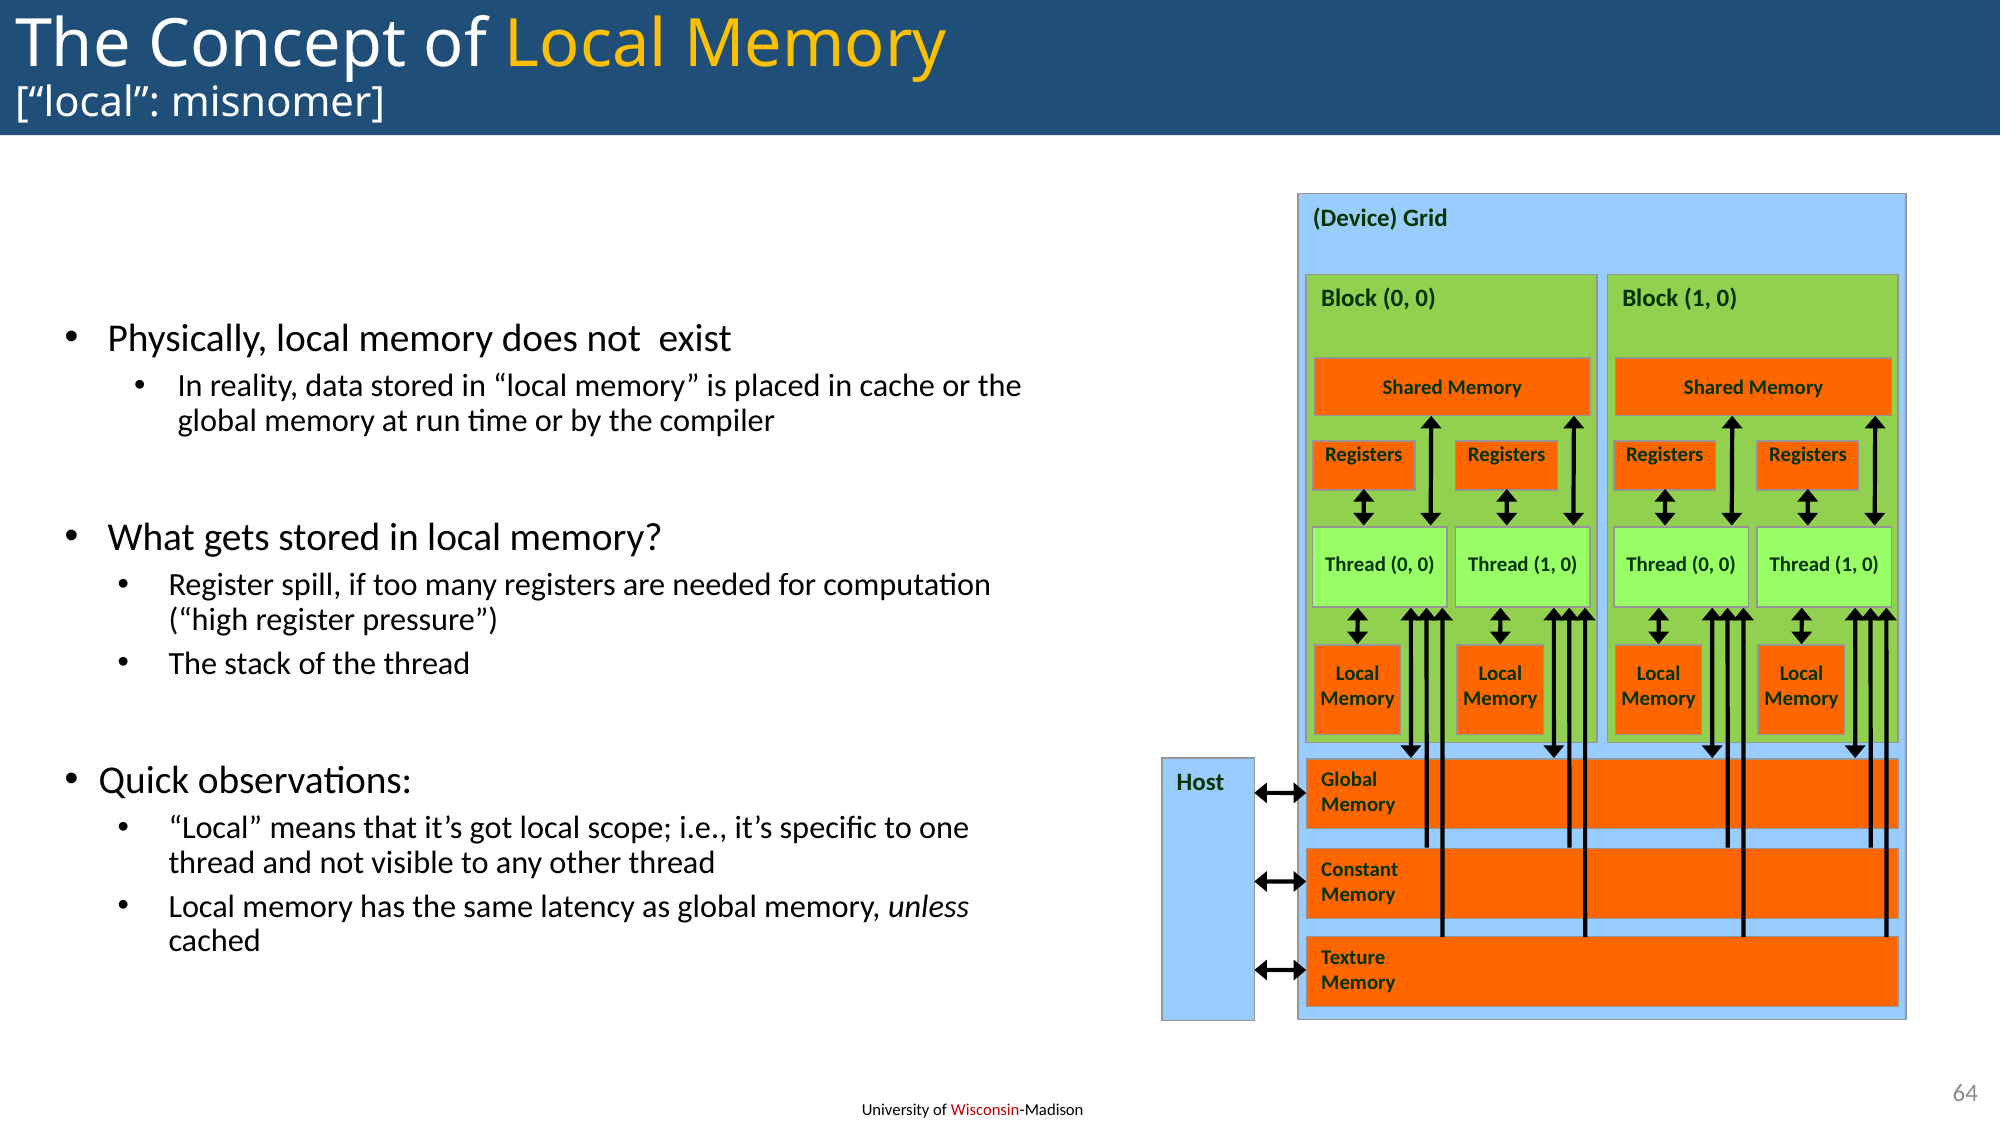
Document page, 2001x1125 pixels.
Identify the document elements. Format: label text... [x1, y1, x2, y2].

list Physically, local memory does not exist In reality, data stored in “local memory” is placed in cache or the global memory at run time or by the compiler What gets stored in local memory? Register spill, if too many registers are needed for computation (“high register pressure”) The stack of the thread Quick observations: “Local” means that it’s got local scope; i.e., it’s specific to one thread and not visible to any other thread Local memory has the same latency as global memory, unless cached [49, 244, 1051, 1008]
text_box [1161, 192, 1907, 1021]
slide_number 64 [1879, 1069, 1994, 1114]
title The Concept of Local Memory [“local”: misnomer] [0, 0, 2000, 136]
